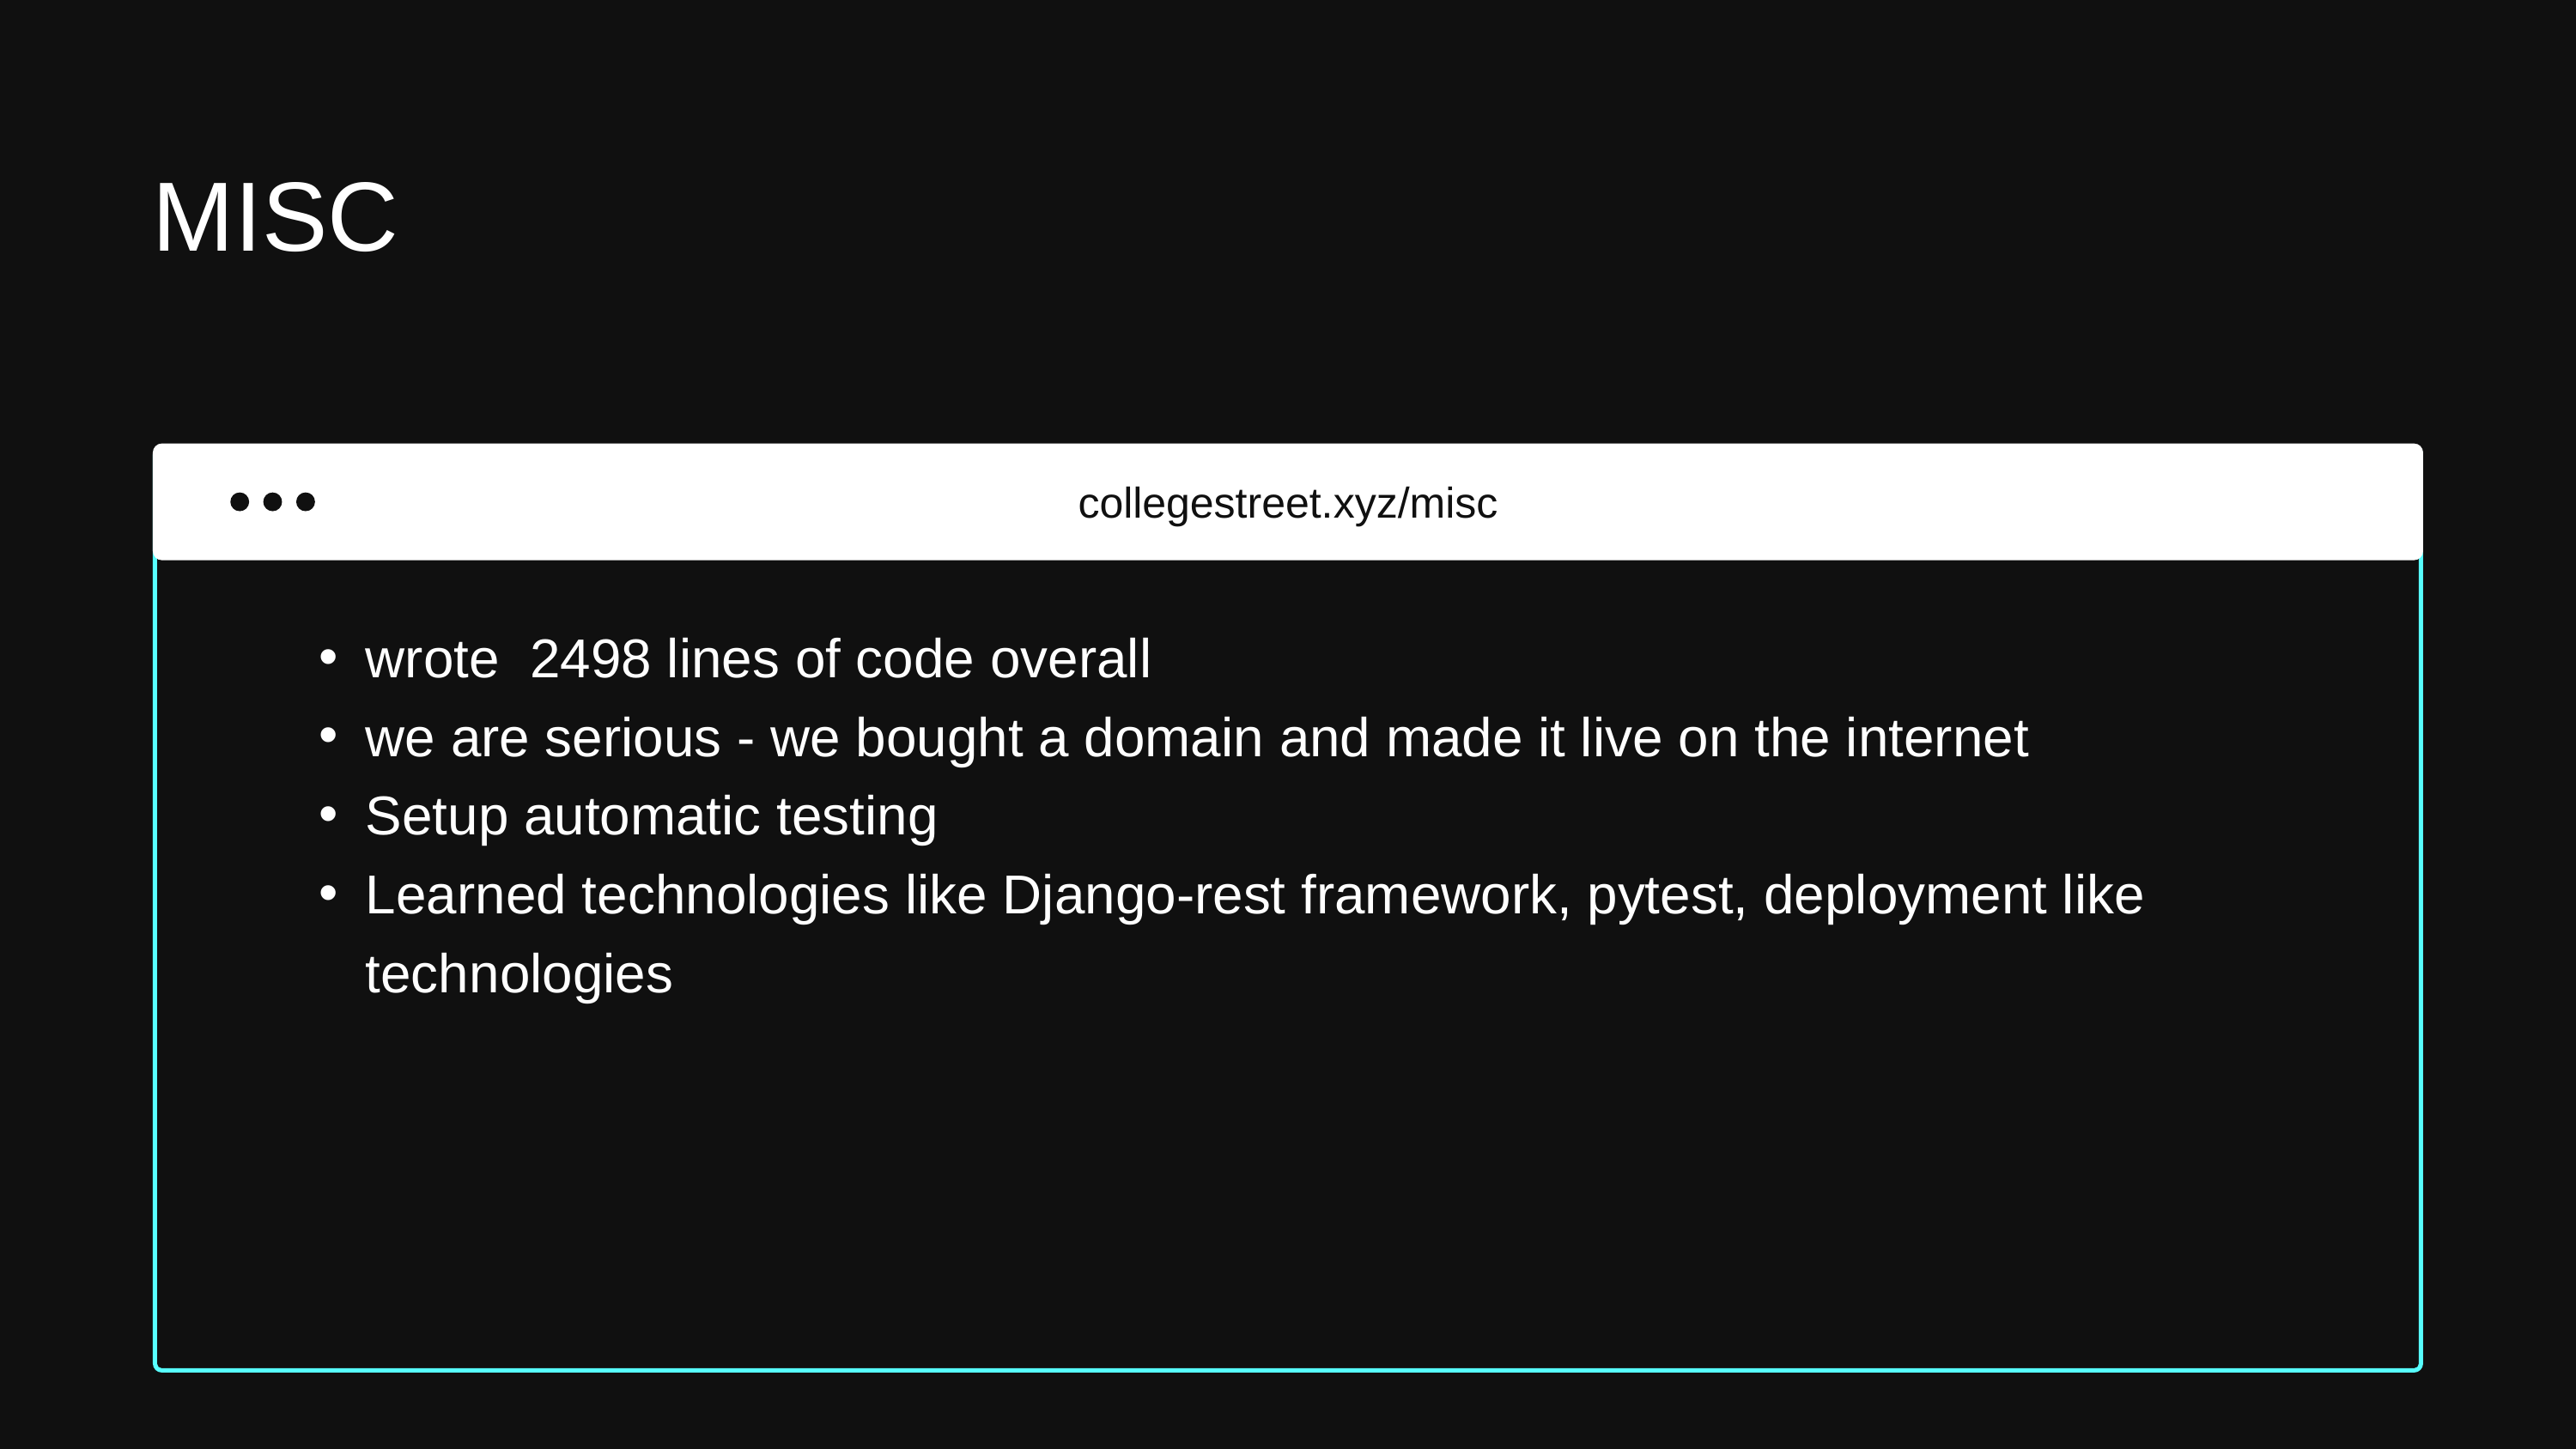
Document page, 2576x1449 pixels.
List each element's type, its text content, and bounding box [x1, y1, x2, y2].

text_box wrote 2498 lines of code overall we are serious - we bought a domain and made it live on the internet Setup automatic testing Learned technologies like Django-rest framework, pytest, deployment like technologies [272, 609, 2312, 1003]
text_box MISC [152, 141, 1614, 271]
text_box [230, 492, 316, 512]
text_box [152, 443, 2424, 561]
text_box [152, 567, 2423, 1373]
